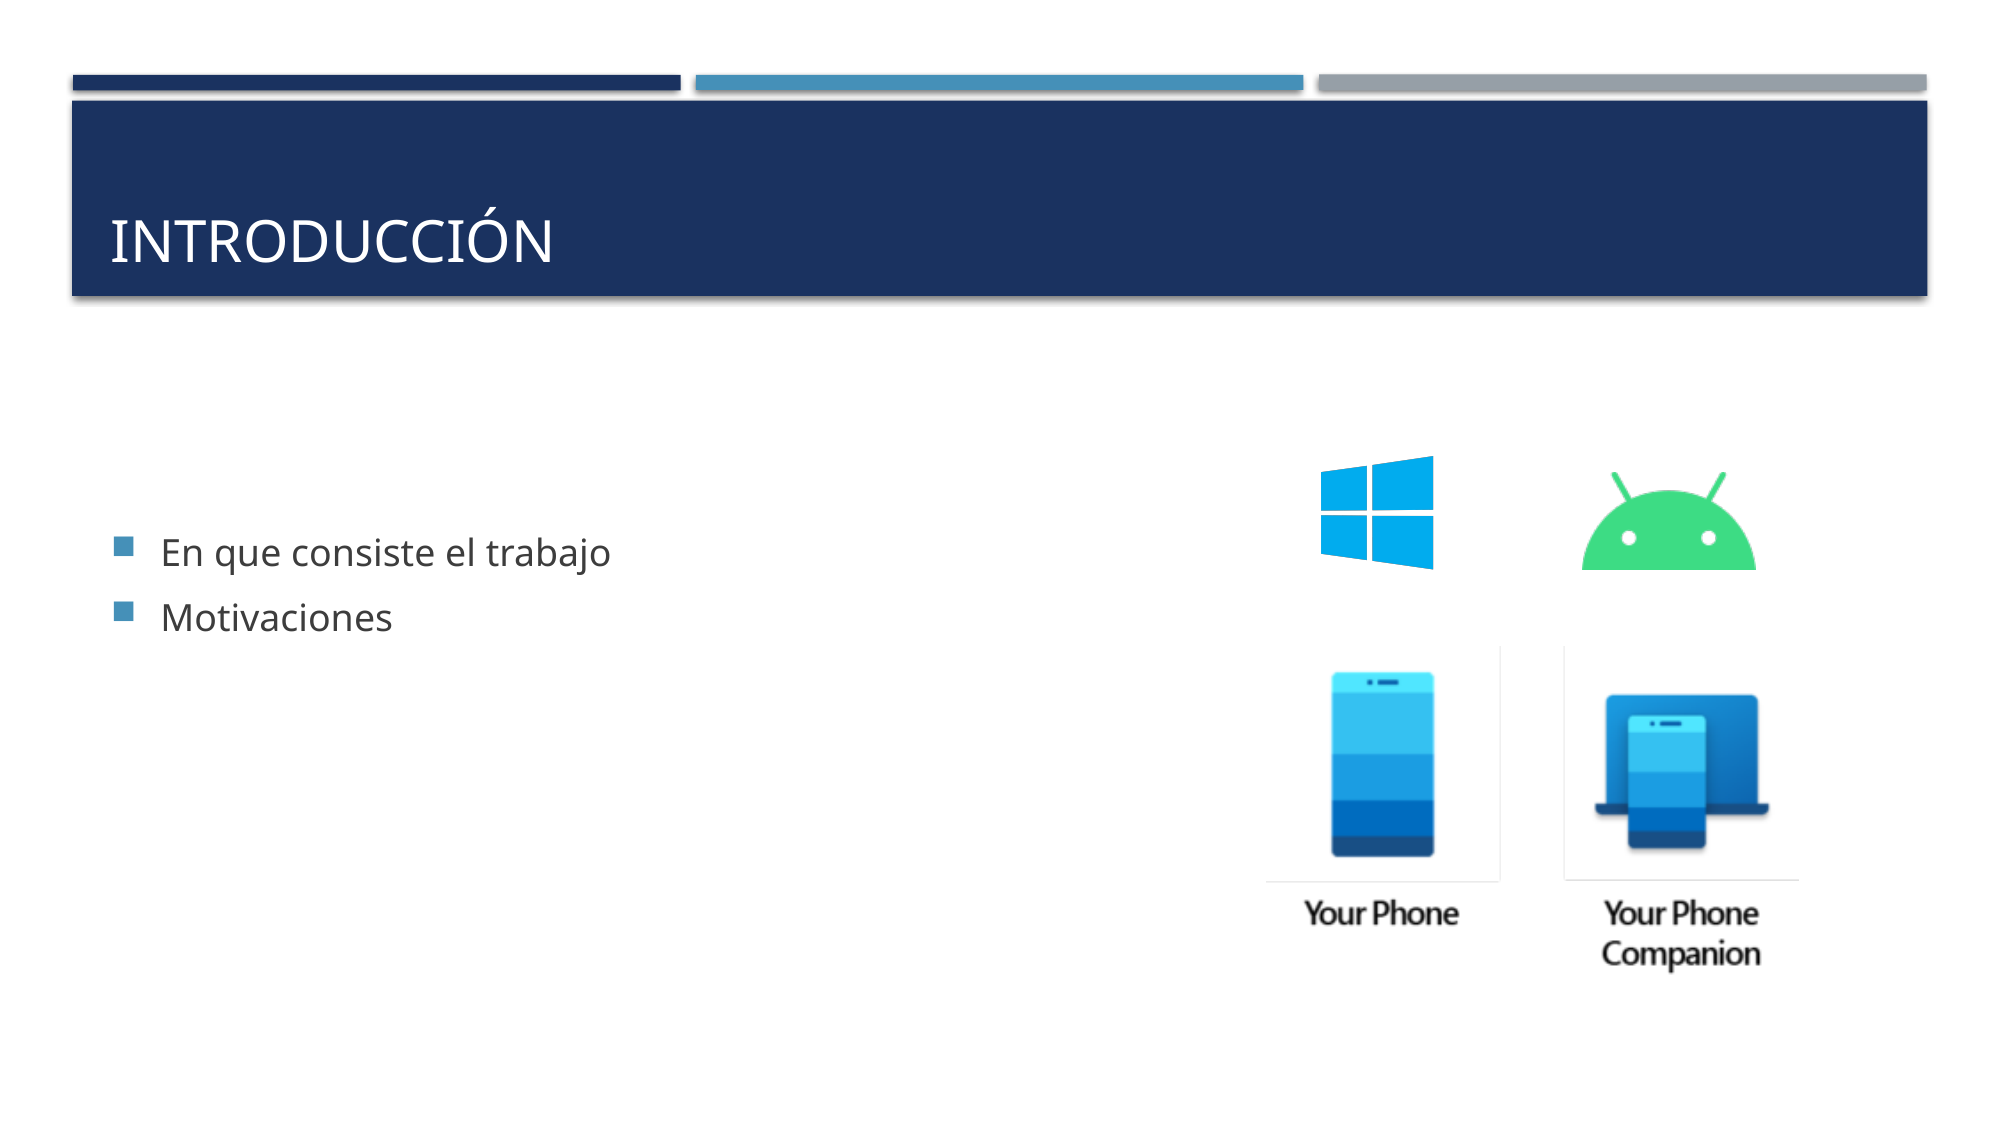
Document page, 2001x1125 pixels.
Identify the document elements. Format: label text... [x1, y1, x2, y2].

title Introducción [95, 115, 1905, 282]
list En que consiste el trabajo Motivaciones [95, 357, 1905, 962]
picture [1320, 456, 1434, 570]
picture [1582, 471, 1756, 570]
picture [1265, 645, 1800, 981]
